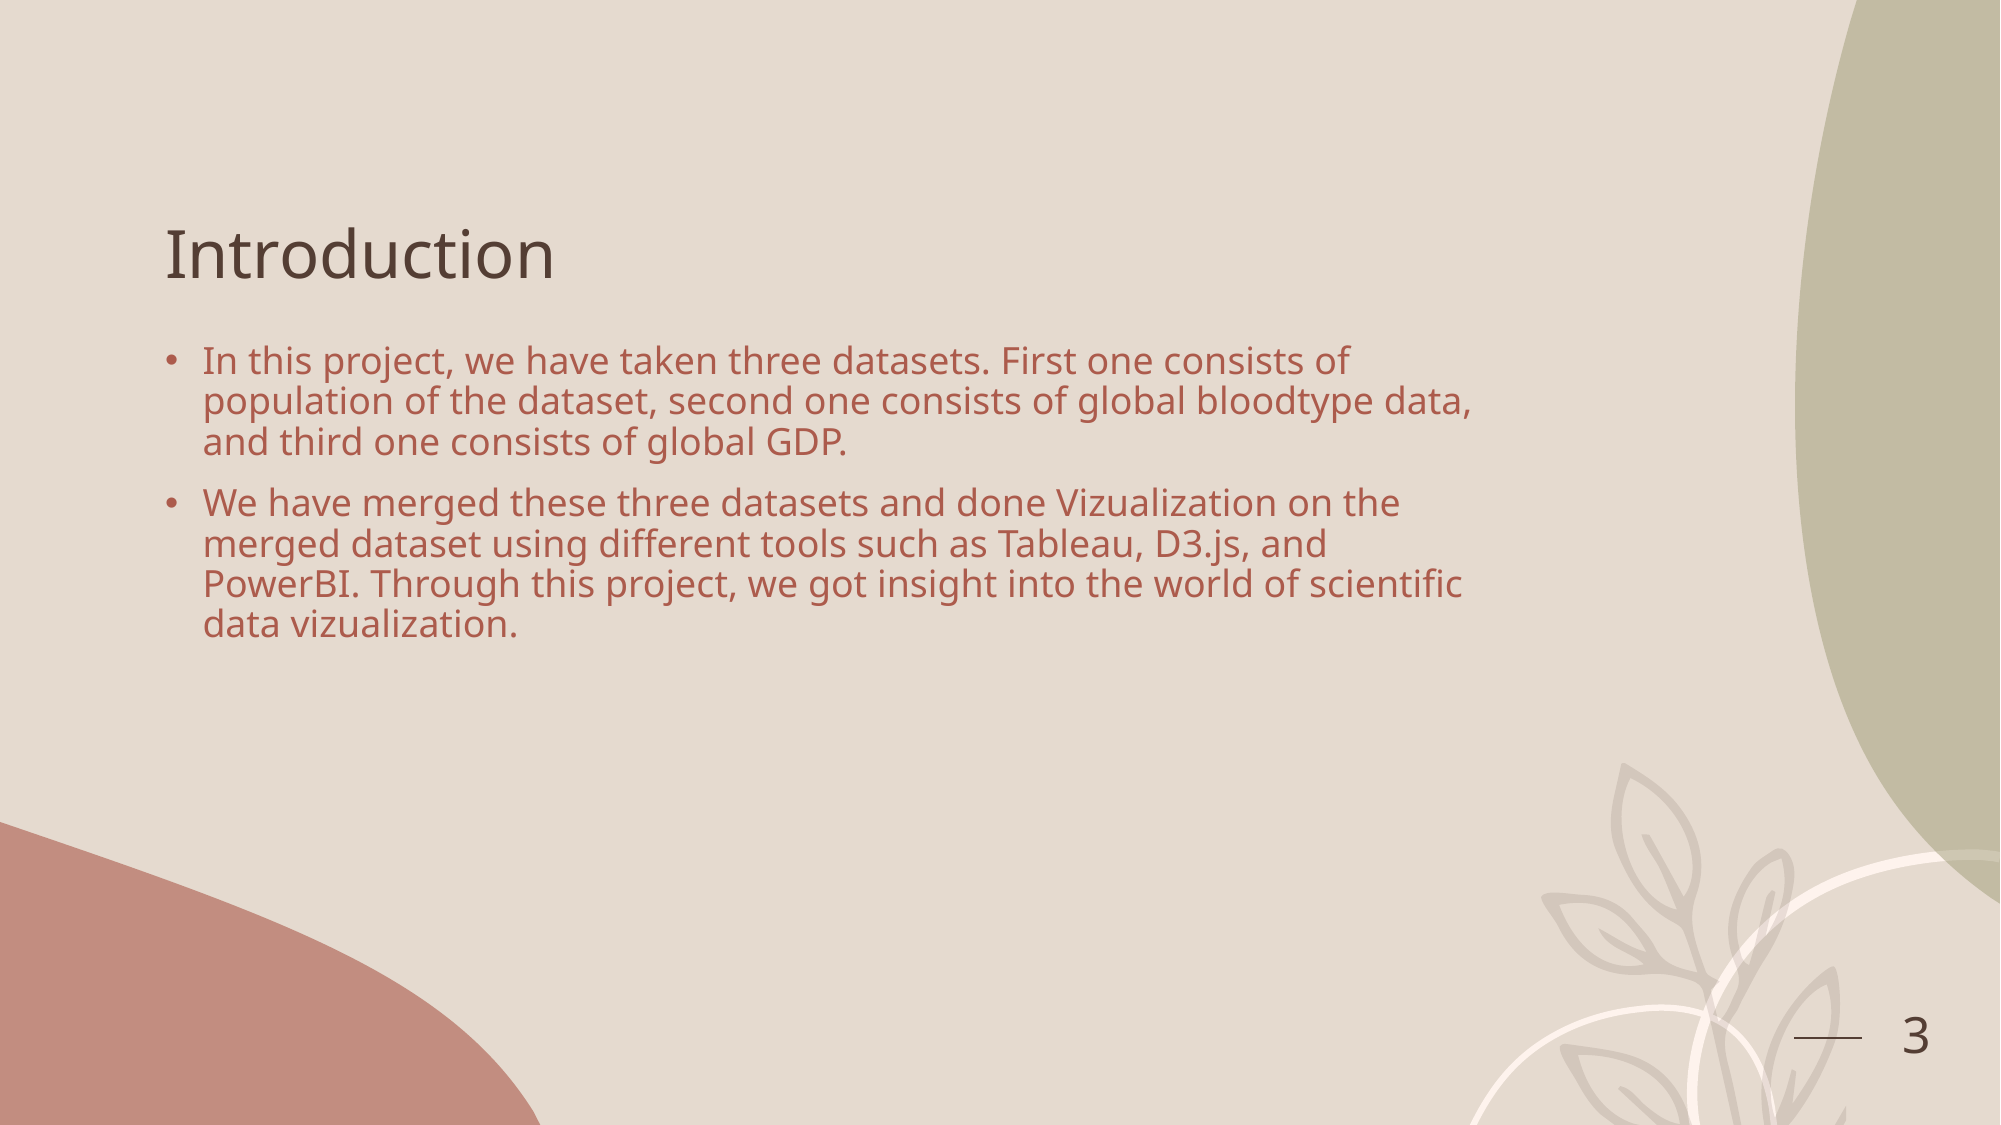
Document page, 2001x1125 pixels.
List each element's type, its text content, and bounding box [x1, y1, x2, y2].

slide_number 3 [1862, 964, 1971, 1112]
title Introduction [150, 149, 1386, 300]
list In this project, we have taken three datasets. First one consists of population of the dataset, second one consists of global bloodtype data, and third one consists of global GDP. We have merged these three datasets and done Vizualization on the merged dataset using different tools such as Tableau, D3.js, and PowerBI. Through this project, we got insight into the world of scientific data vizualization. [150, 334, 1512, 971]
